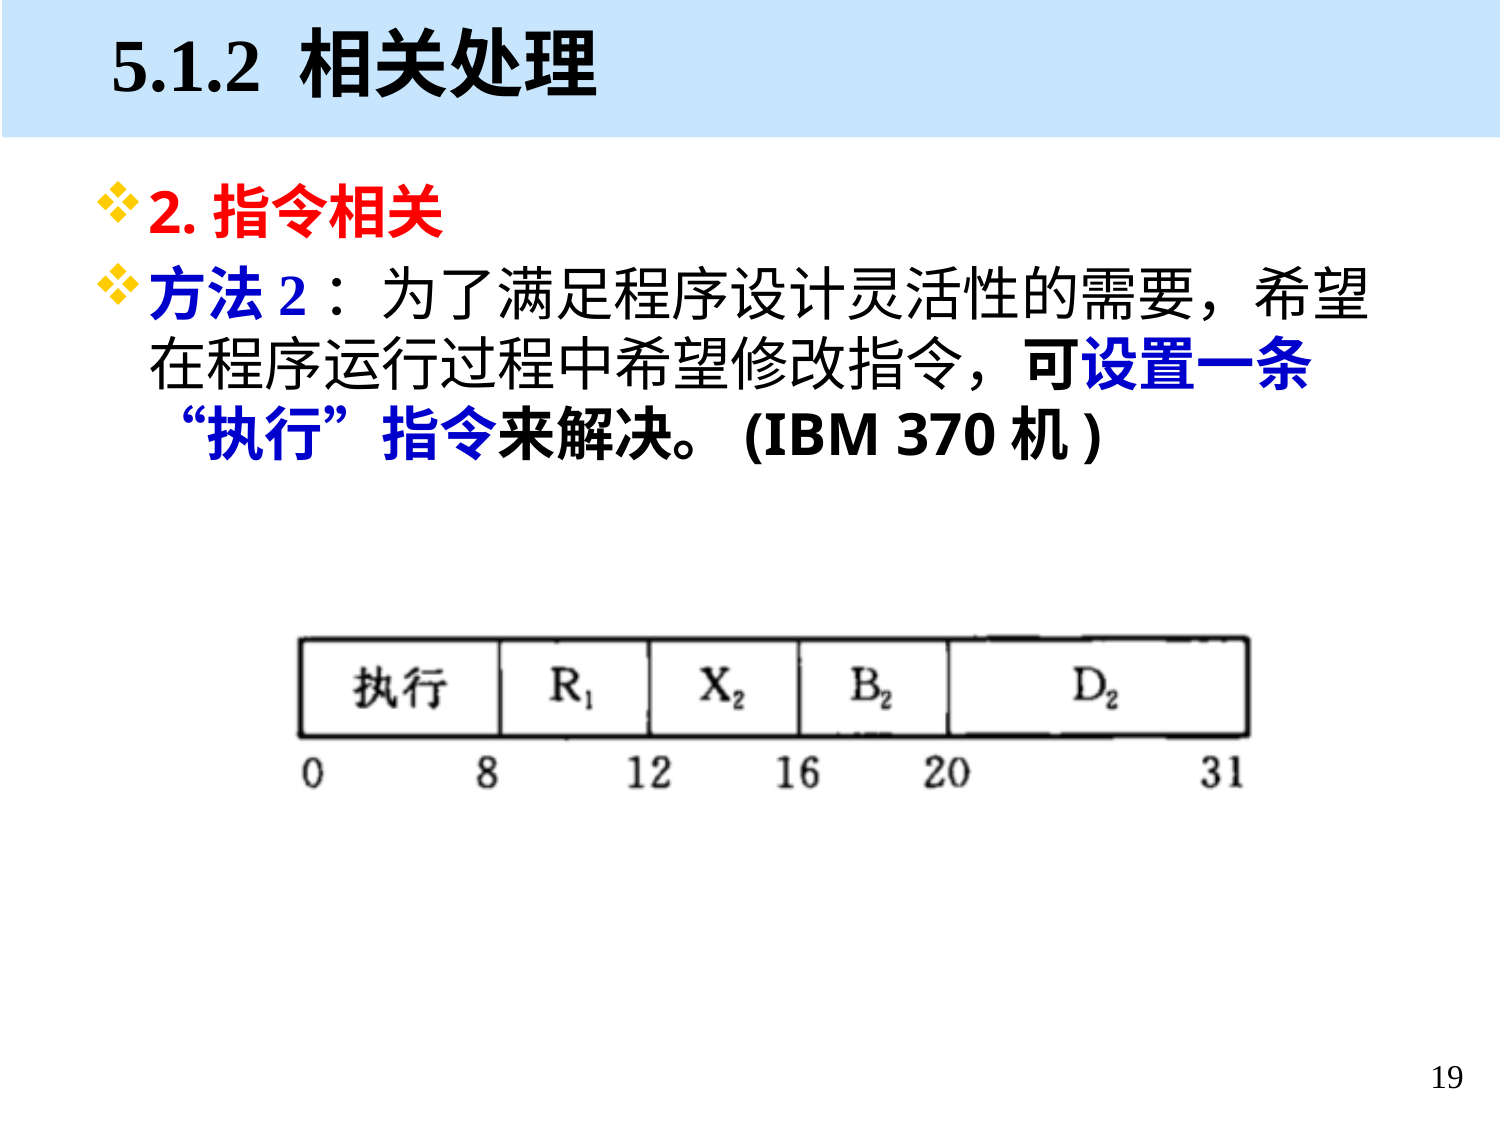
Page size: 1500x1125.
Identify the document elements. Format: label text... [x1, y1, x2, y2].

list 2.指令相关 方法2：为了满足程序设计灵活性的需要，希望在程序运行过程中希望修改指令，可设置一条“执行”指令来解决。(IBM 370机) [76, 167, 1428, 563]
picture [240, 598, 1310, 797]
title 5.1.2 相关处理 [96, 11, 1385, 112]
